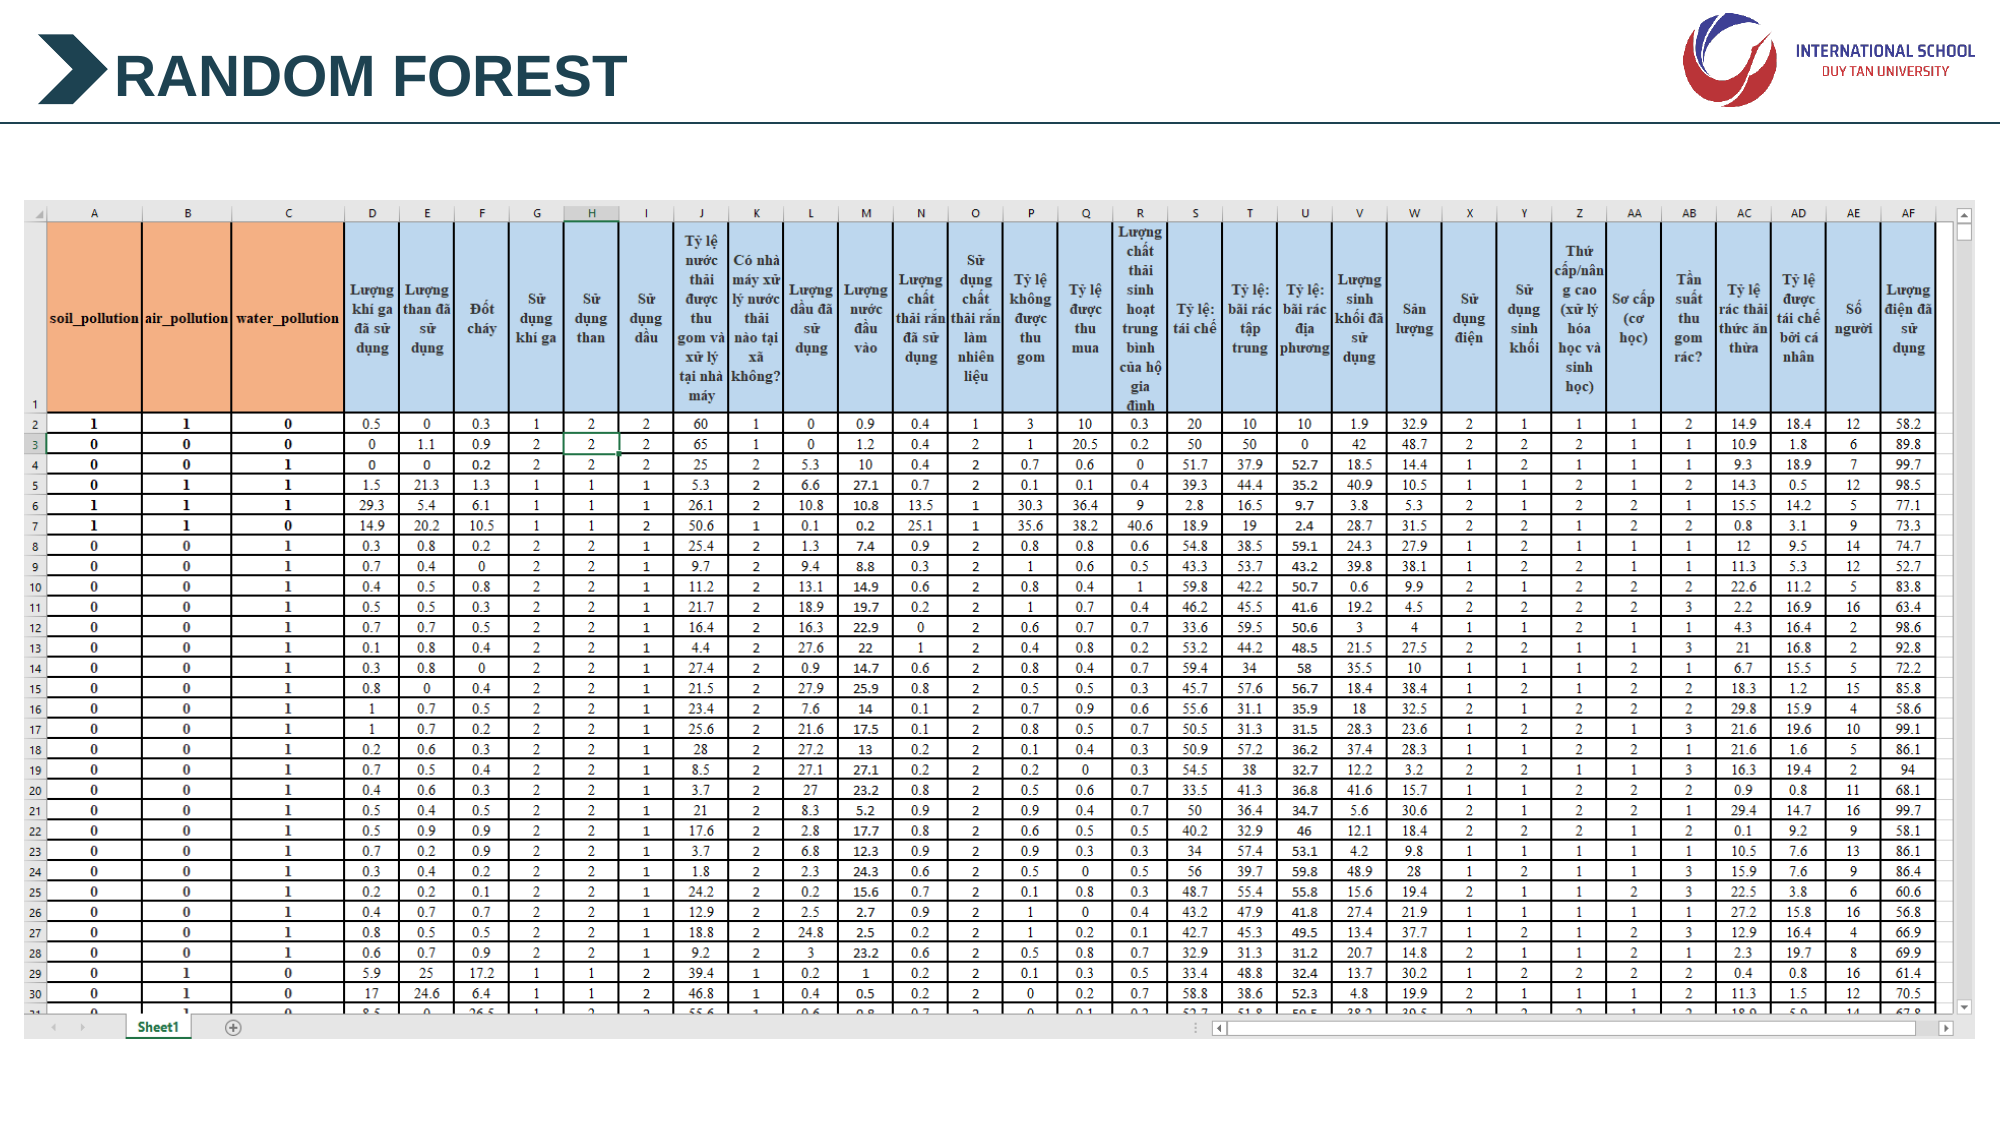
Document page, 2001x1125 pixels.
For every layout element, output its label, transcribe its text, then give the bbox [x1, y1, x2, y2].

picture [24, 200, 1975, 1039]
text_box RANDOM FOREST [99, 30, 923, 116]
picture [1683, 13, 1975, 107]
